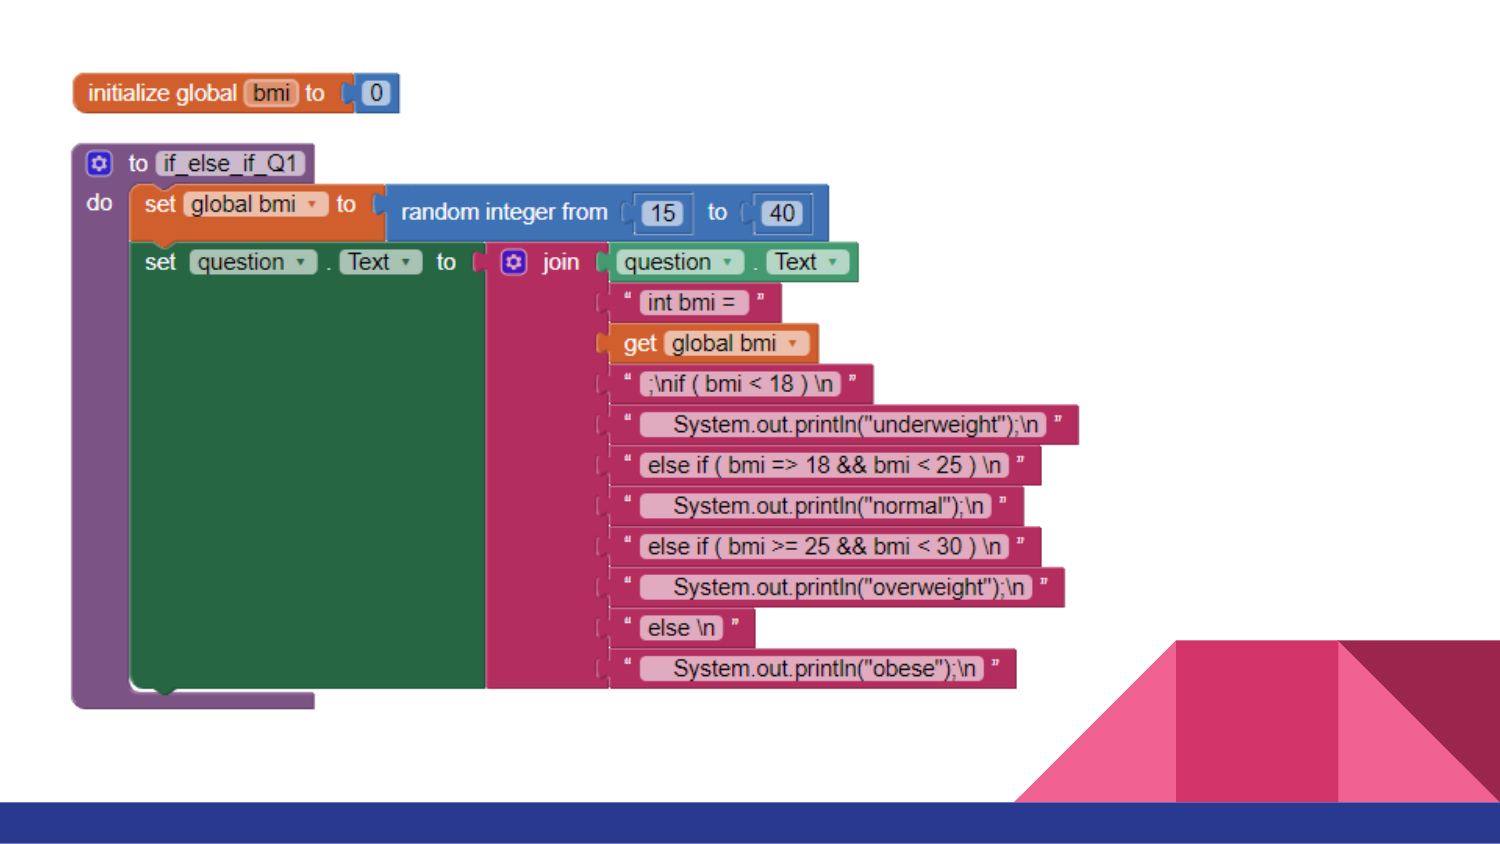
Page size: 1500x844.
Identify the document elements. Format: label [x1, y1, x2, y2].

picture [50, 47, 1092, 722]
